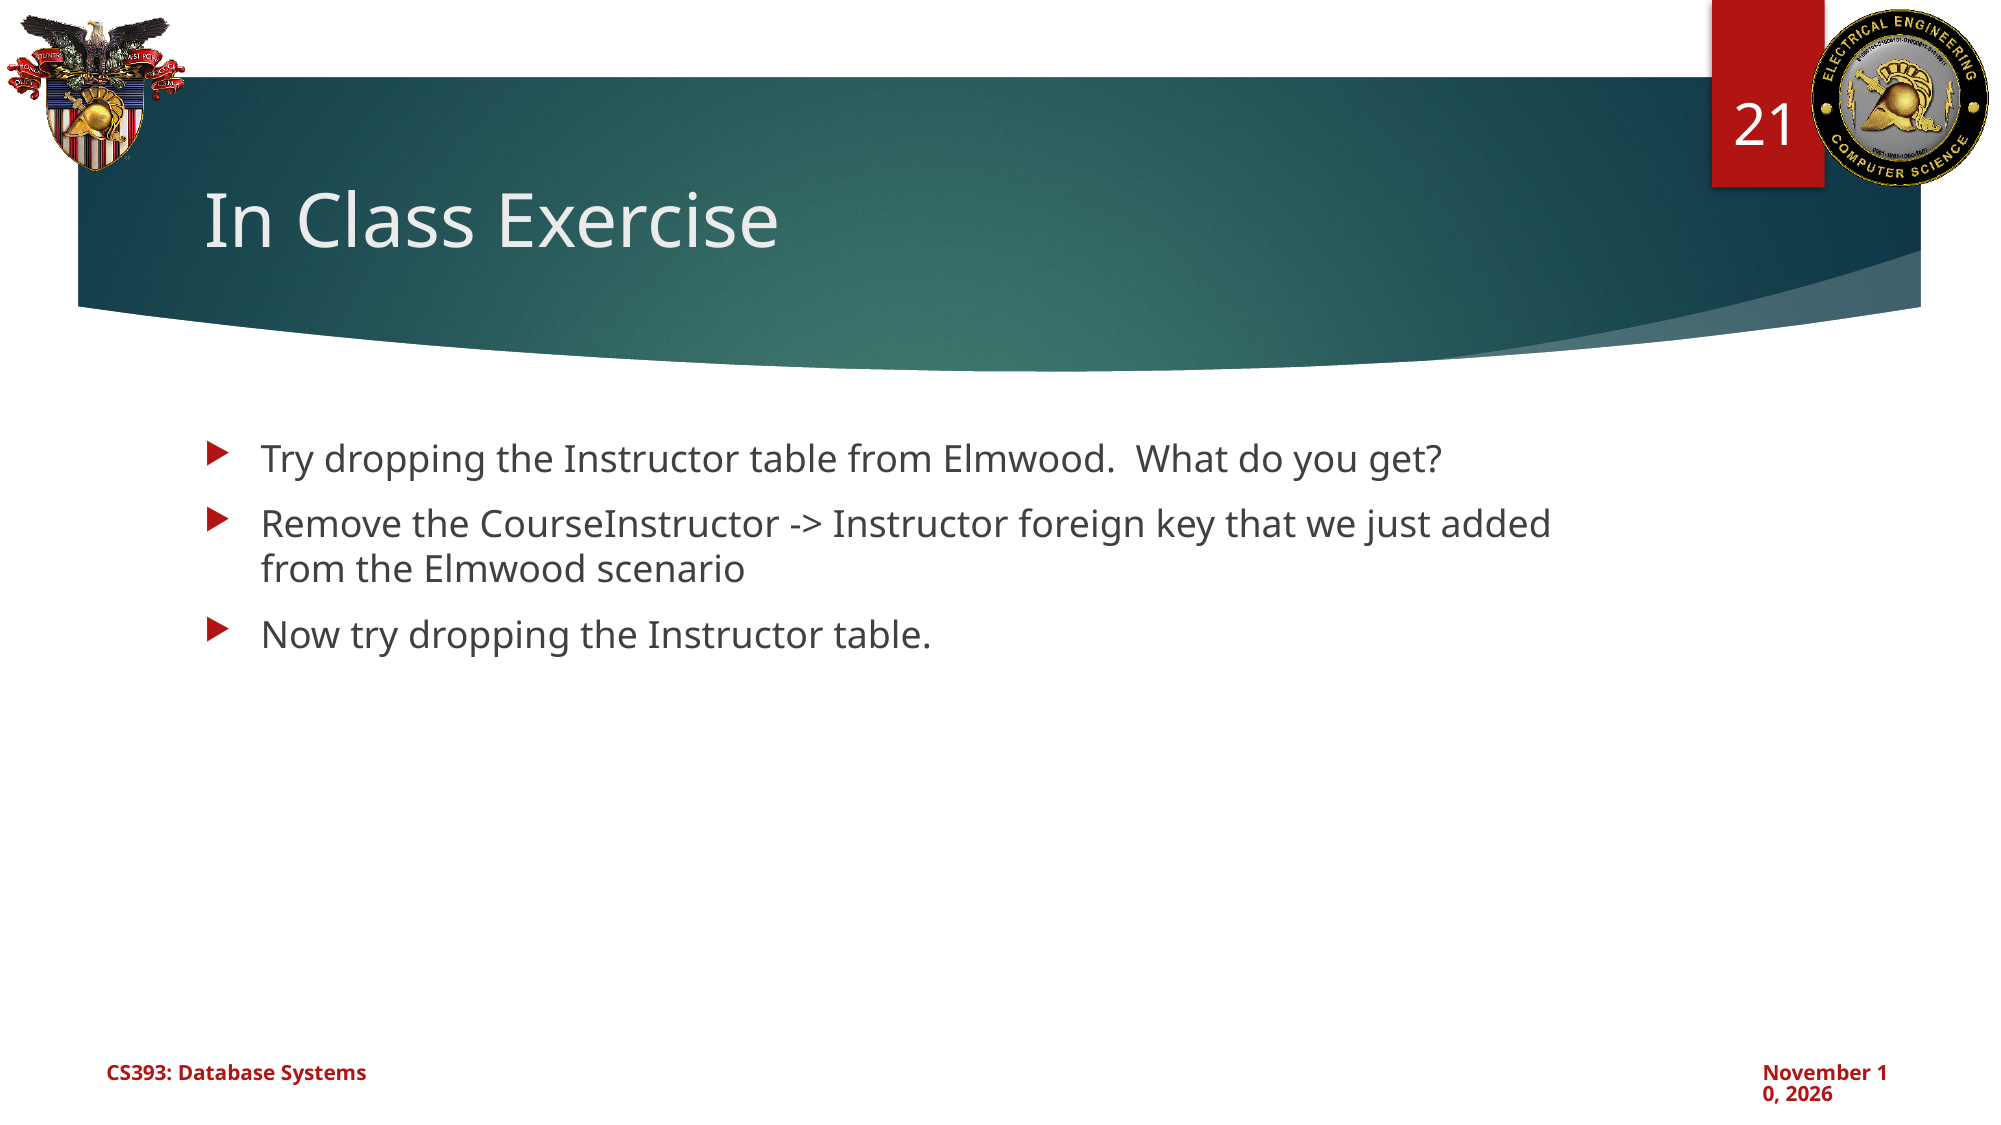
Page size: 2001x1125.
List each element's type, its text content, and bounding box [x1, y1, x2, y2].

list Try dropping the Instructor table from Elmwood. What do you get? Remove the CourseInstructor -> Instructor foreign key that we just added from the Elmwood scenario Now try dropping the Instructor table. [189, 427, 1638, 988]
footer CS393: Database Systems [91, 1048, 726, 1100]
title In Class Exercise [189, 159, 1638, 276]
picture [1809, 7, 1990, 188]
picture [7, 3, 185, 184]
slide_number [1747, 1048, 1910, 1099]
slide_number 21 [1698, 48, 1836, 175]
